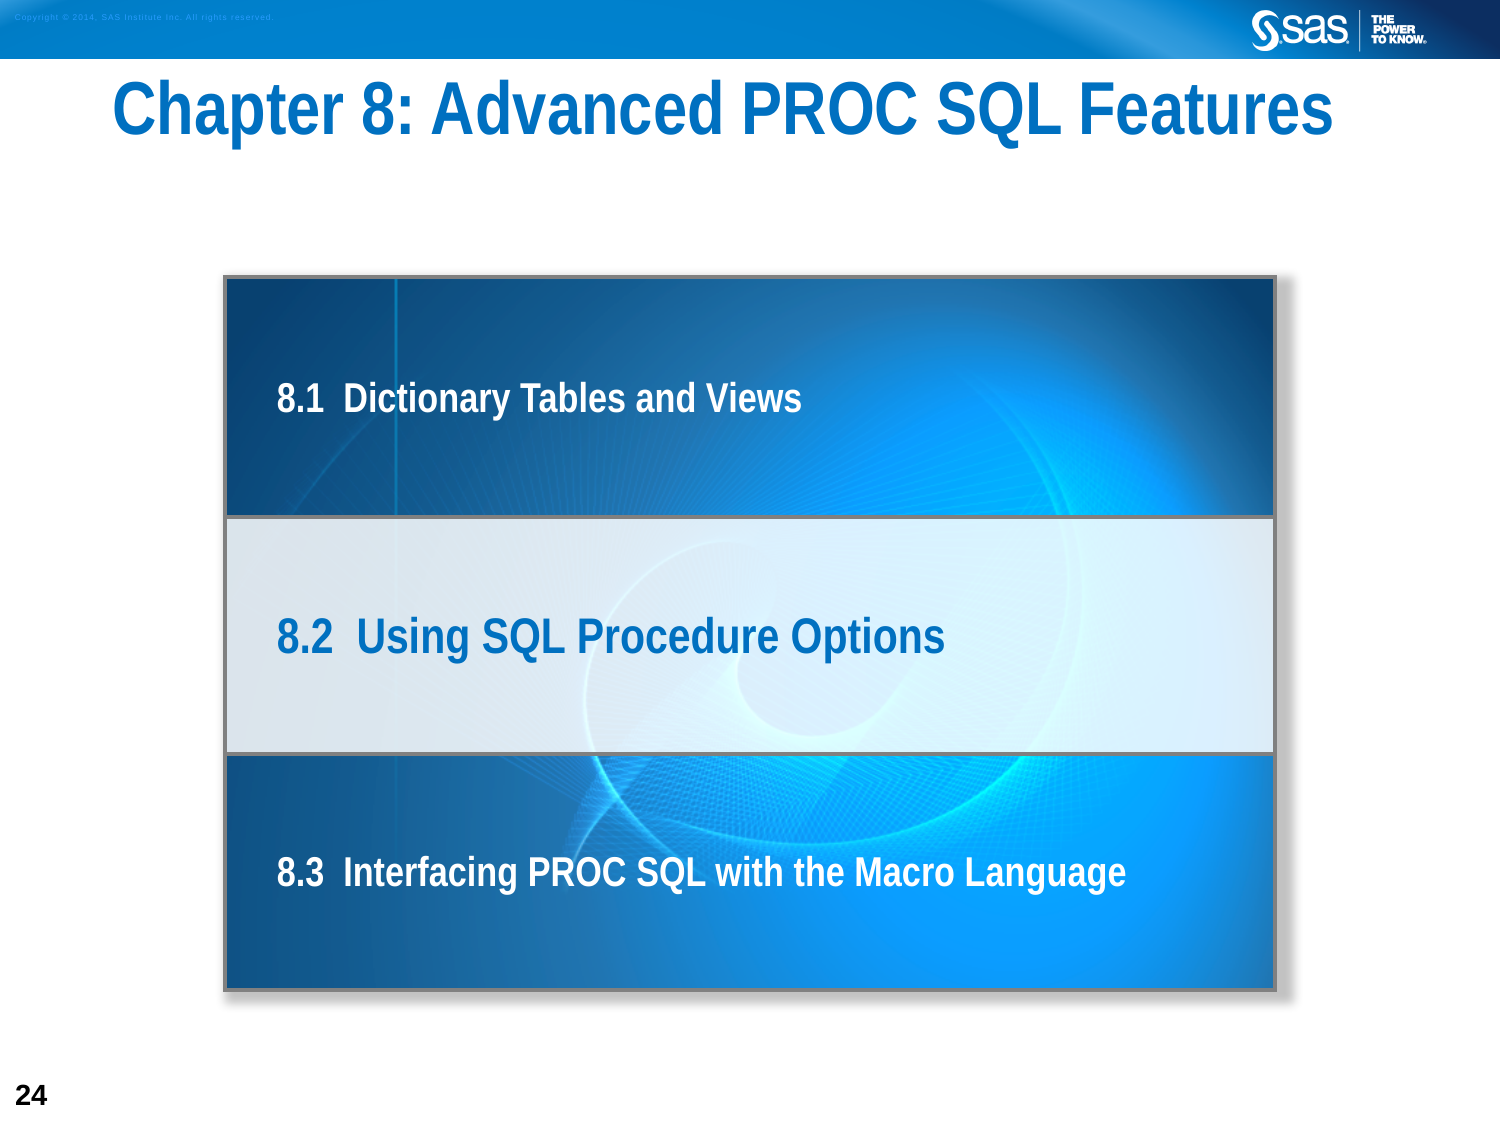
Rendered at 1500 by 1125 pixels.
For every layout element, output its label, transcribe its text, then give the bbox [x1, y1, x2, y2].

picture [0, 0, 1500, 59]
title Chapter 8: Advanced PROC SQL Features [112, 75, 1500, 187]
picture [224, 277, 1275, 991]
